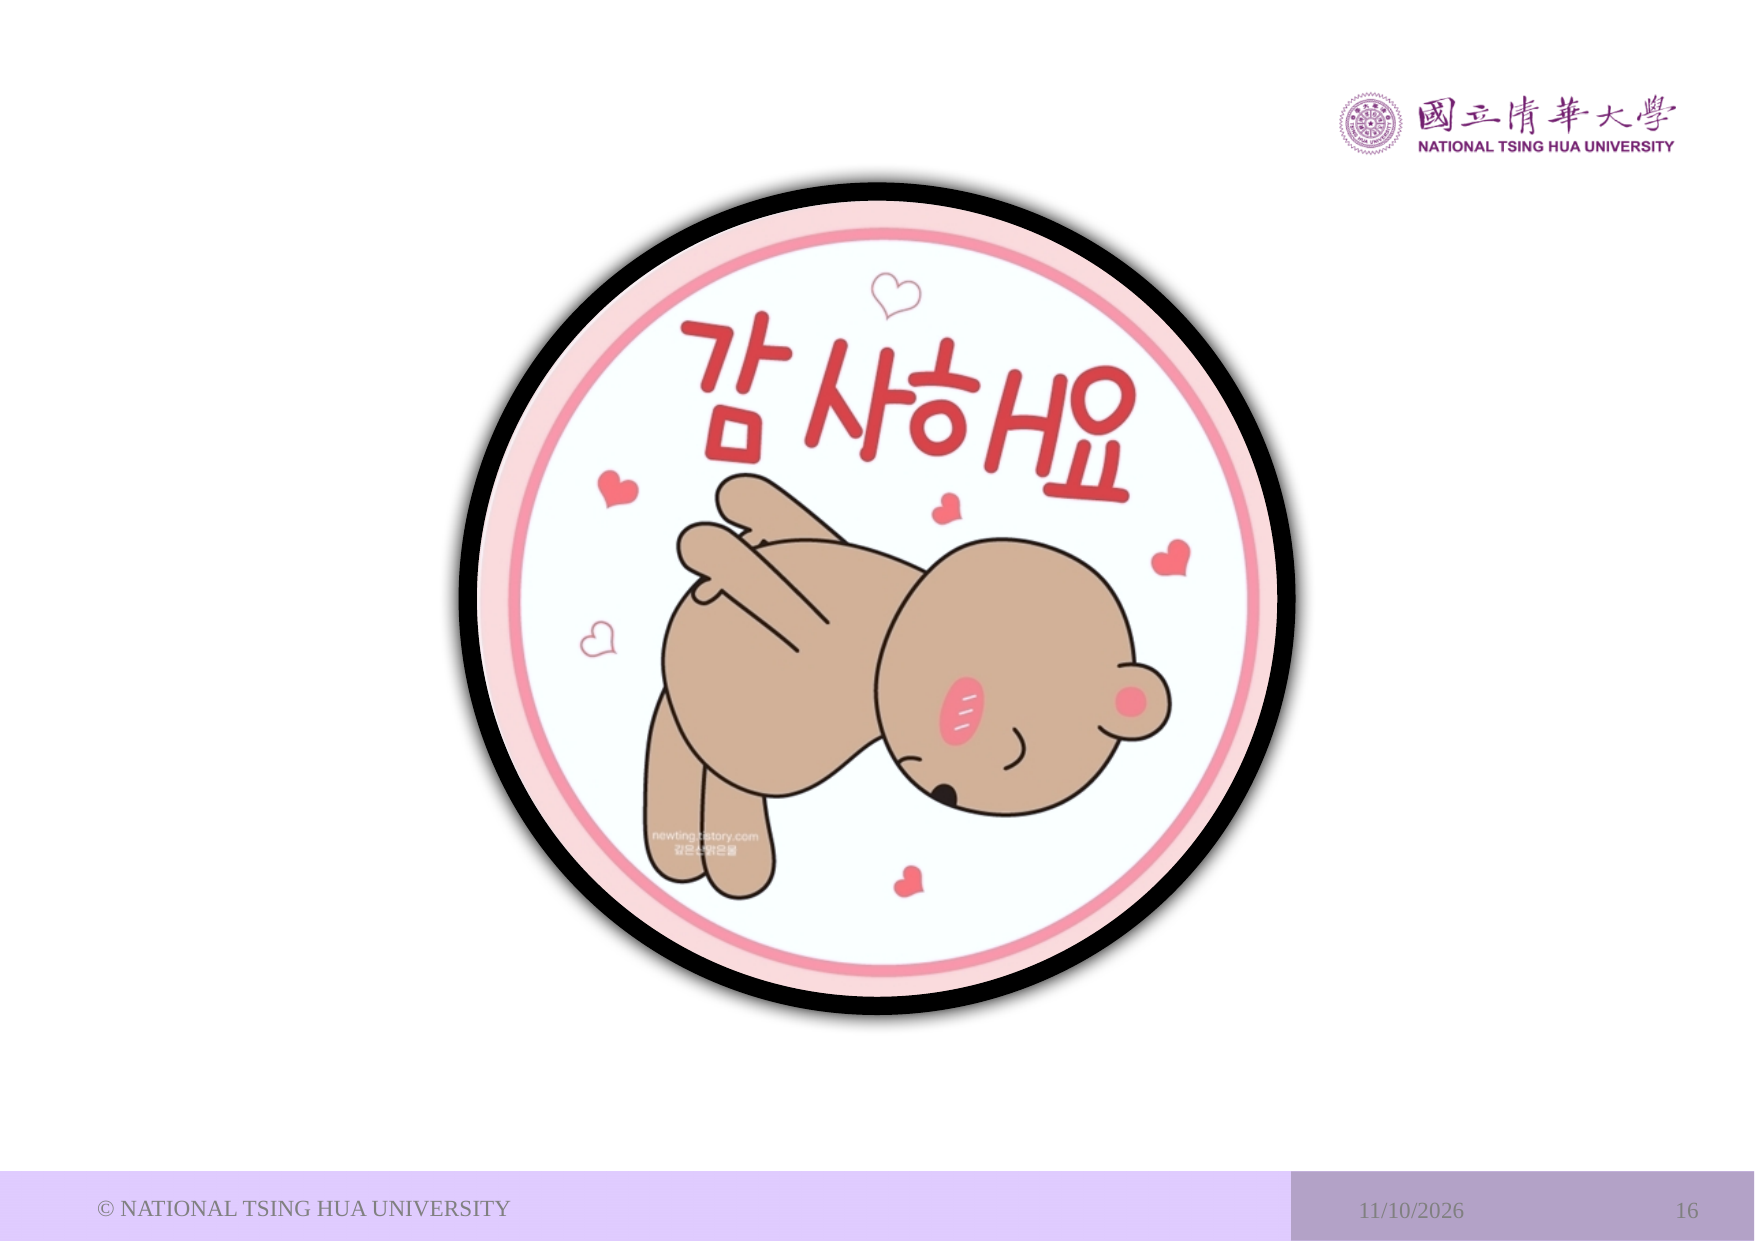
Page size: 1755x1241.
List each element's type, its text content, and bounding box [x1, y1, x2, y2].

picture [0, 1171, 1291, 1241]
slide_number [1343, 1180, 1551, 1239]
slide_number 16 [1577, 1180, 1714, 1239]
footer © NATIONAL TSING HUA UNIVERSITY [82, 1177, 562, 1236]
picture [467, 191, 1287, 1007]
picture [1333, 77, 1700, 170]
